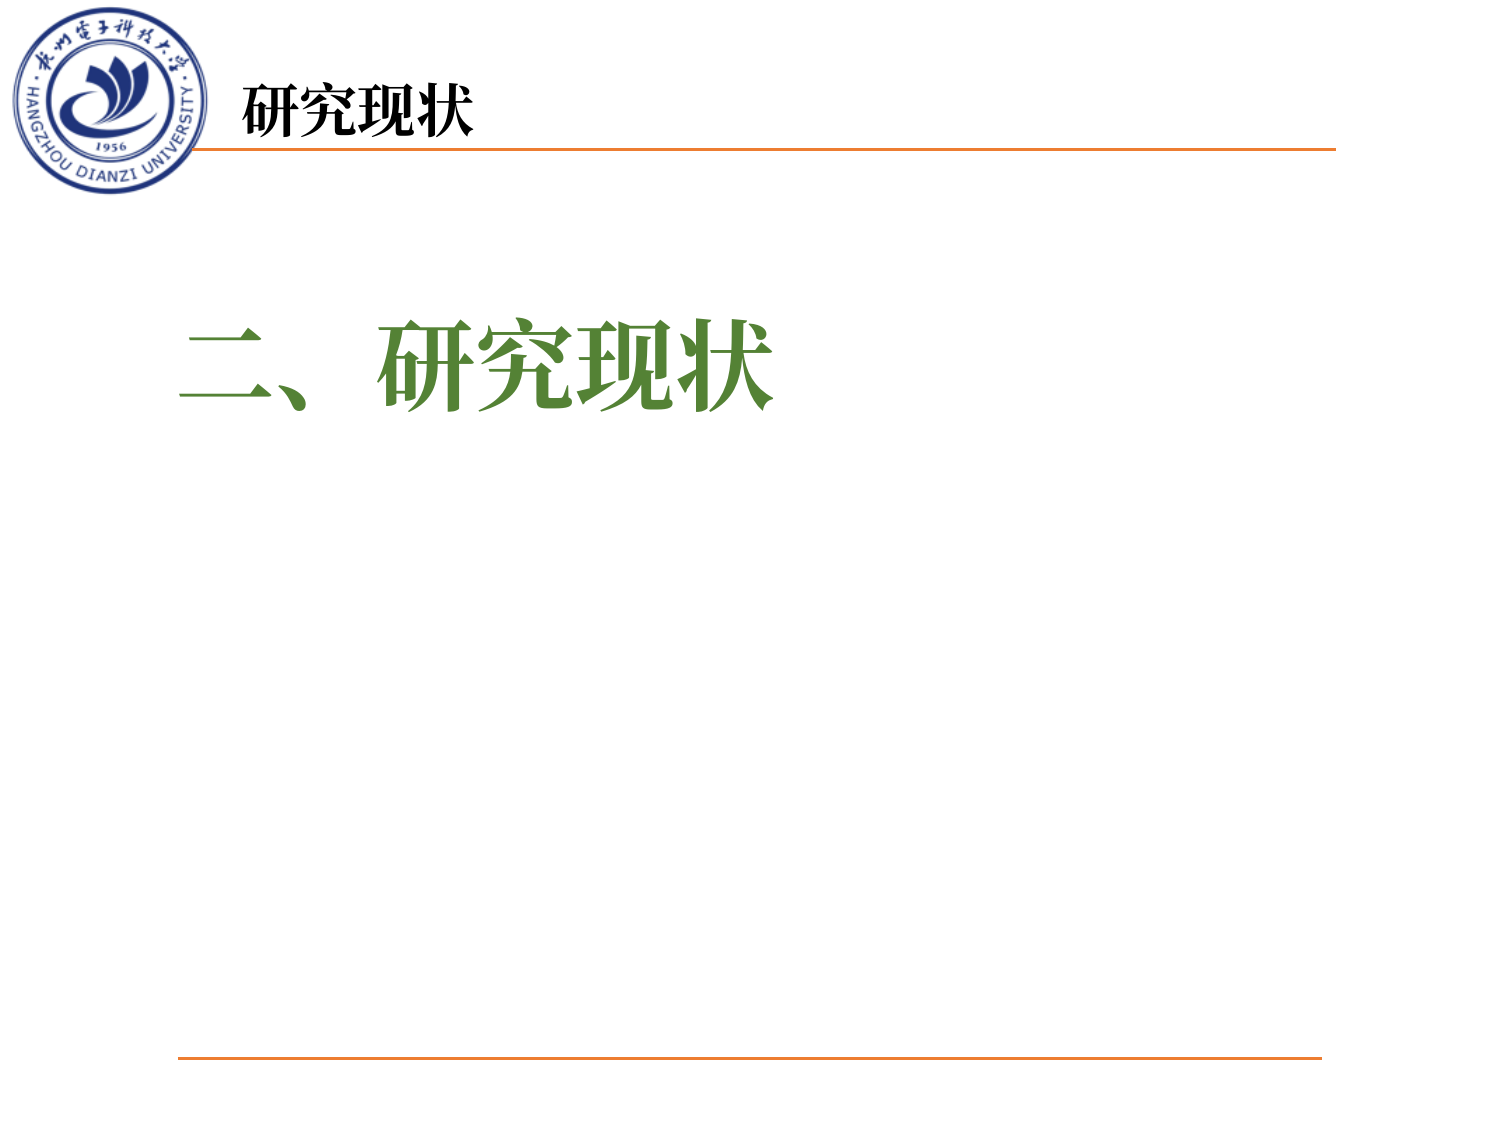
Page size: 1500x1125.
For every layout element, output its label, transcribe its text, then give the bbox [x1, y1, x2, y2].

text_box 二、研究现状 [161, 296, 1091, 431]
picture [0, 2, 227, 213]
text_box 研究现状 [227, 66, 1156, 148]
